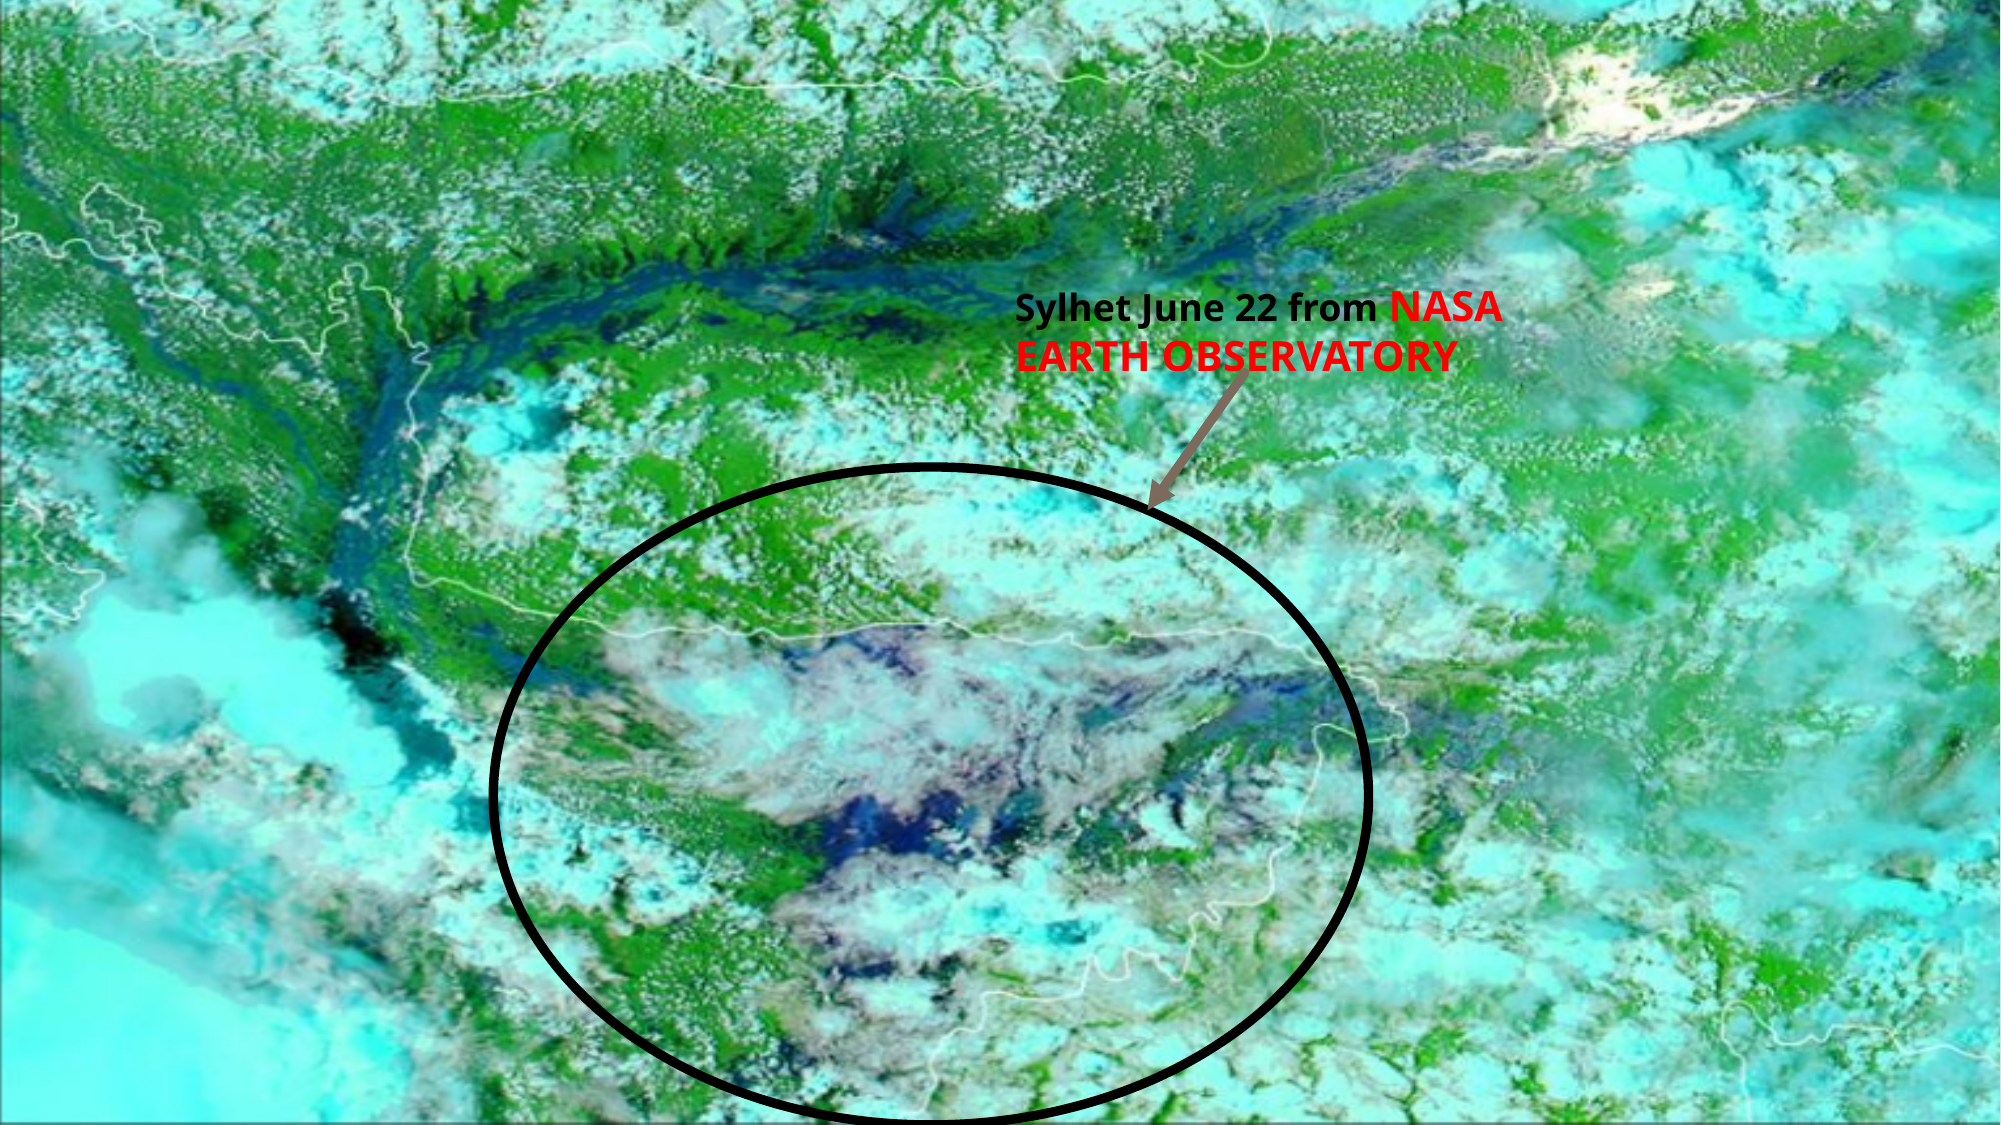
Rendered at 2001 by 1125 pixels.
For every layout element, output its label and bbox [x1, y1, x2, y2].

text_box [1147, 372, 1246, 511]
picture [0, 0, 2000, 1125]
